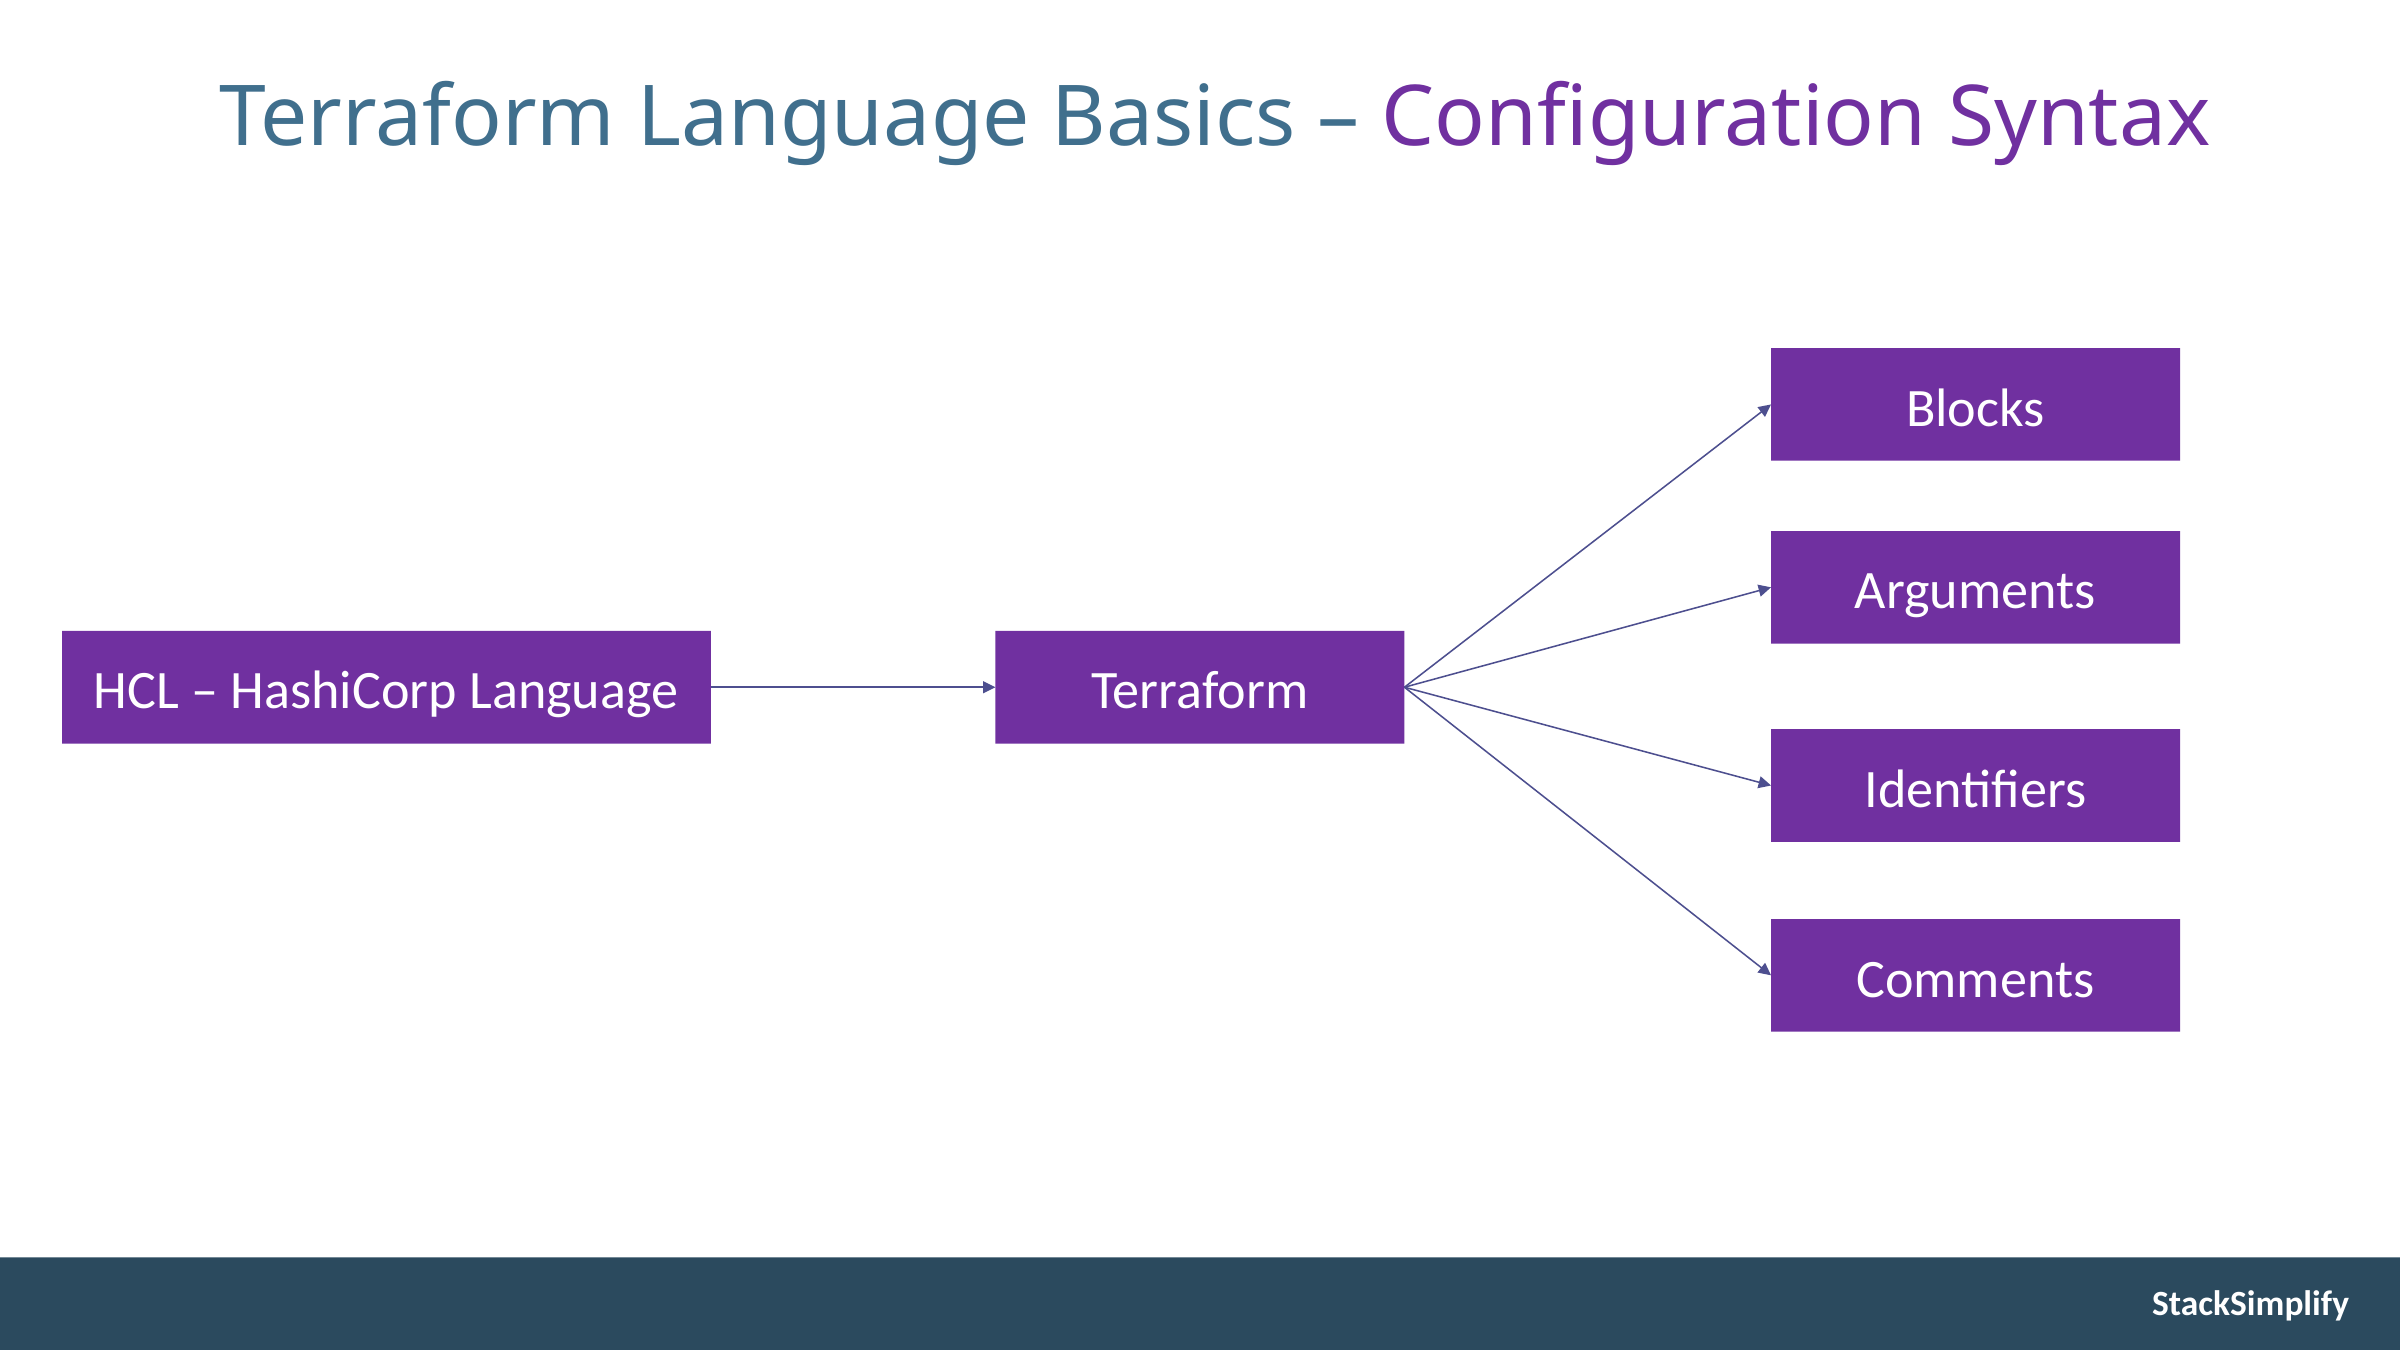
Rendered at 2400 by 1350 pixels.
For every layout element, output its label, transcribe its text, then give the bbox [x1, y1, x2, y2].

text_box Blocks [1769, 346, 2182, 463]
text_box Comments [1769, 917, 2182, 1034]
text_box Arguments [1774, 529, 2182, 646]
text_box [1404, 404, 1772, 579]
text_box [1404, 587, 1772, 677]
text_box Identifiers [1774, 727, 2182, 844]
title Terraform Language Basics – Configuration Syntax [180, 21, 2251, 217]
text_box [1404, 686, 1772, 976]
text_box HCL – HashiCorp Language [60, 629, 713, 746]
text_box Terraform [993, 629, 1394, 746]
